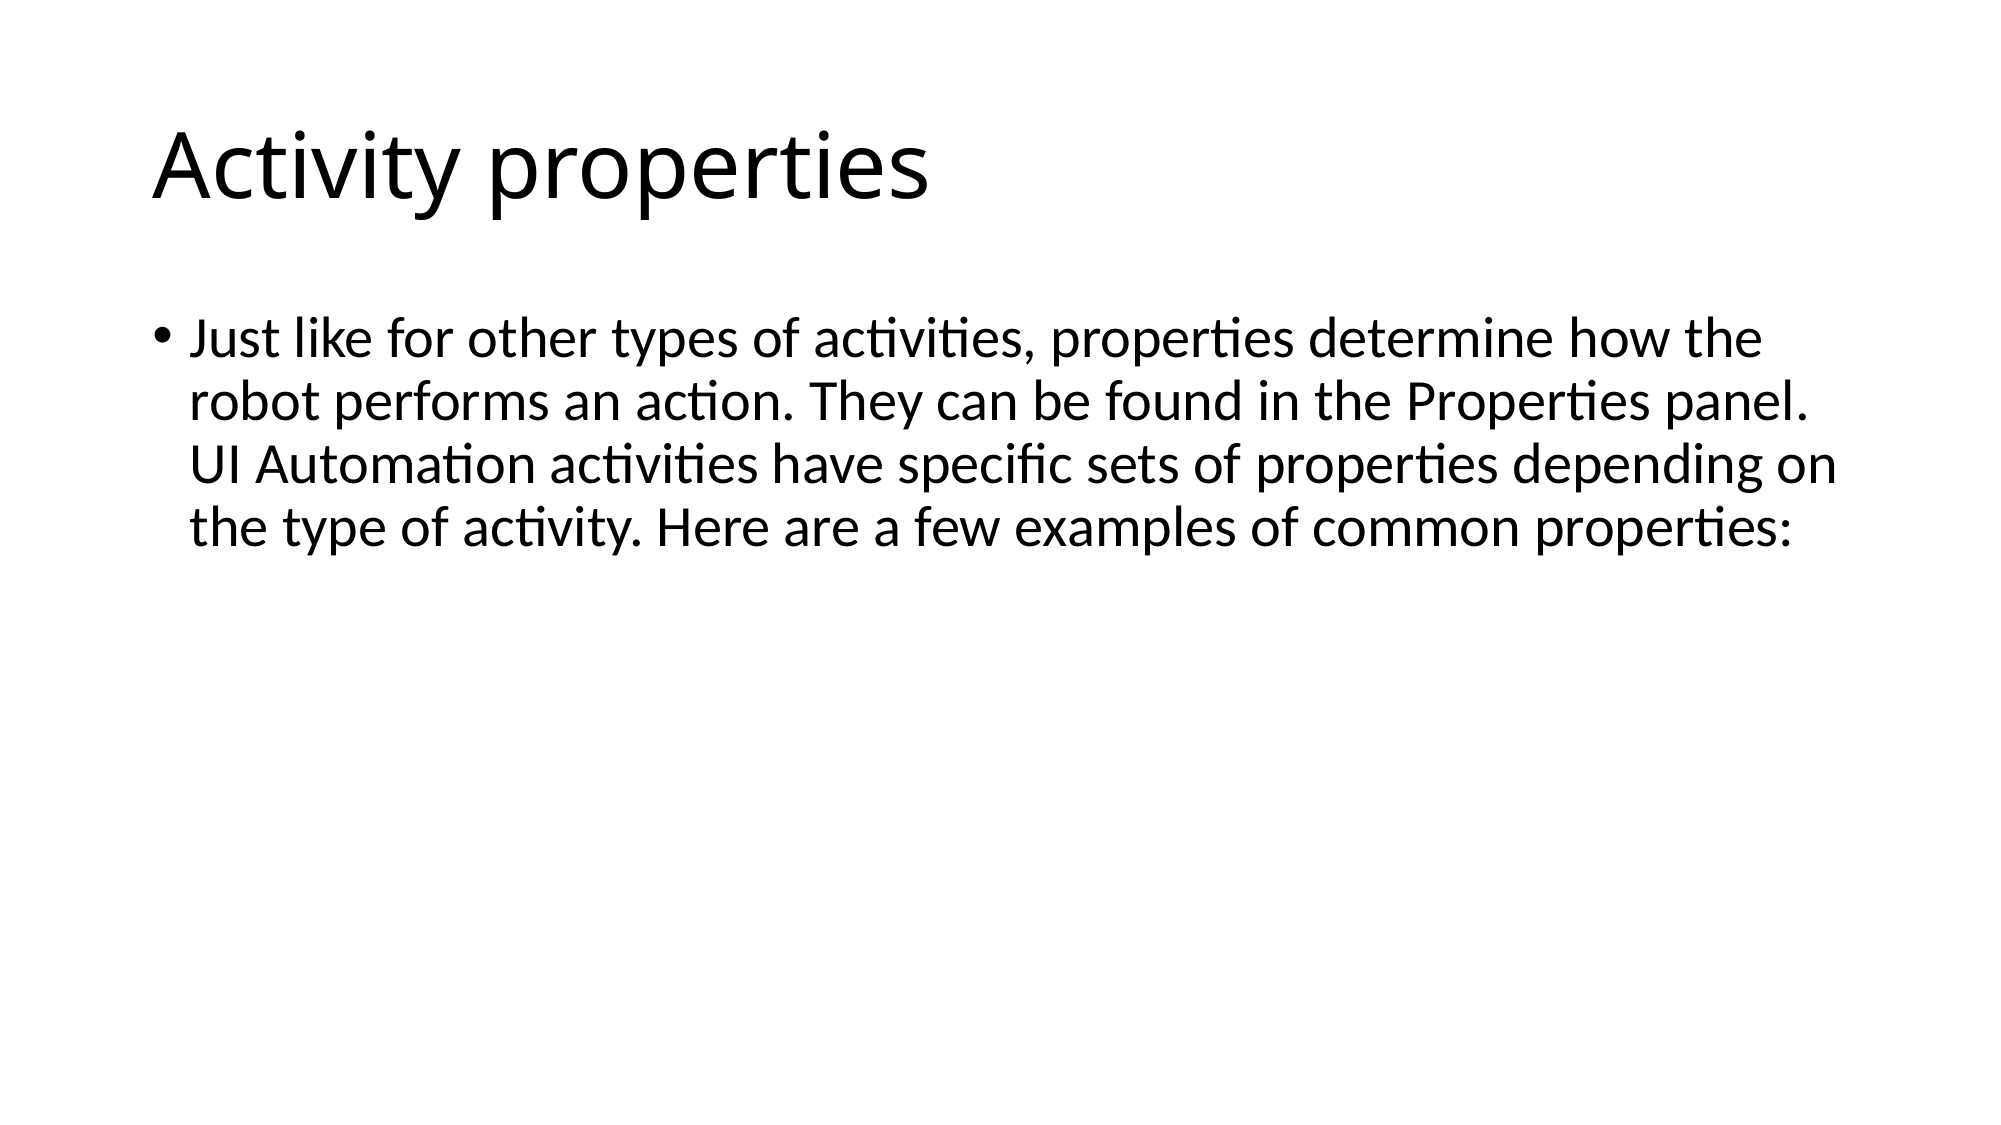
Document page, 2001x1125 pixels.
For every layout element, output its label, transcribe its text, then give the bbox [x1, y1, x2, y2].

title Activity properties [137, 59, 1863, 278]
list Just like for other types of activities, properties determine how the robot performs an action. They can be found in the Properties panel. UI Automation activities have specific sets of properties depending on the type of activity. Here are a few examples of common properties: [137, 299, 1863, 1014]
